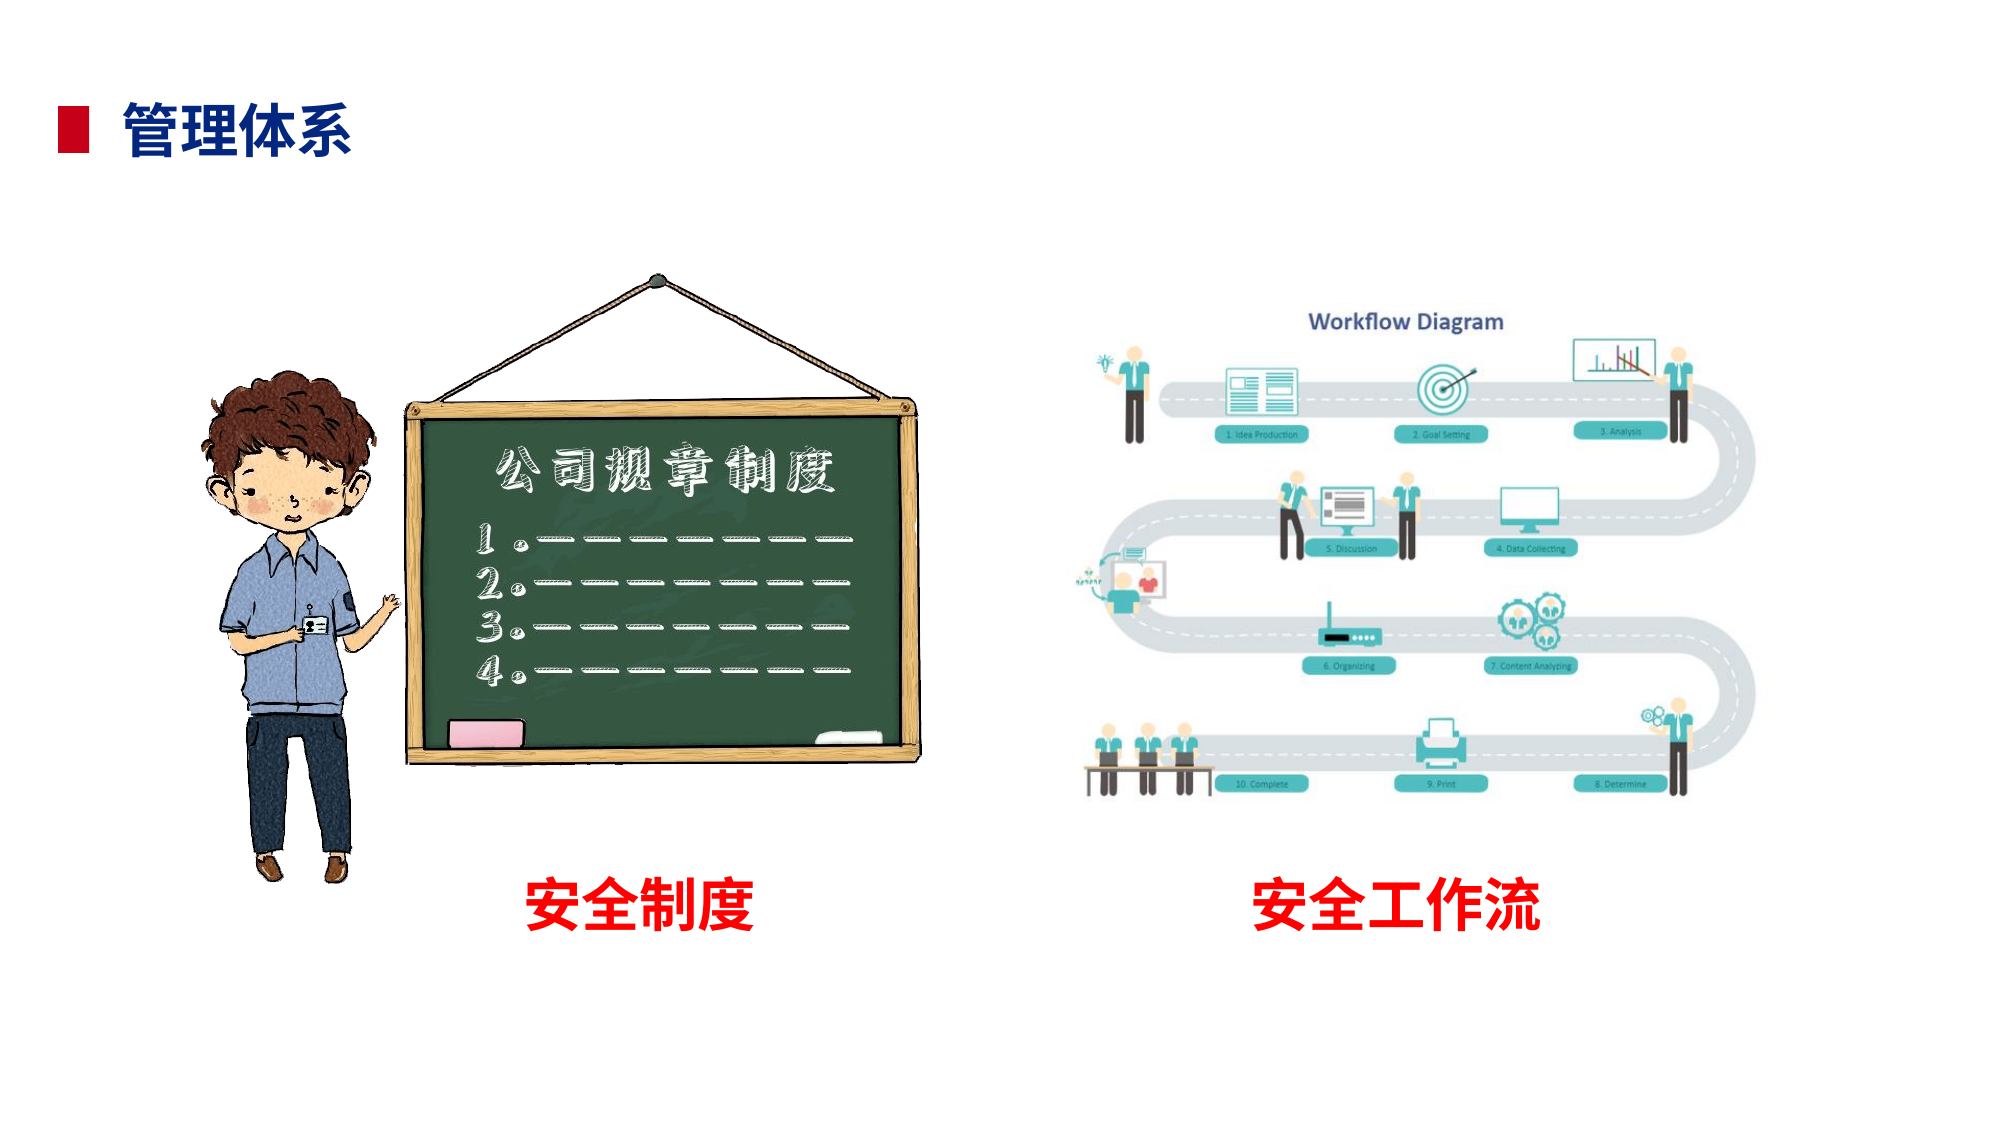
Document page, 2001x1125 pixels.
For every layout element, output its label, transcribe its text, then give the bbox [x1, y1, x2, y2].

text_box 管理体系 [76, 86, 401, 172]
text_box 安全工作流 [1236, 861, 1598, 946]
picture [1050, 302, 1797, 823]
text_box [57, 105, 90, 154]
picture [120, 256, 973, 897]
text_box 安全制度 [508, 897, 781, 946]
